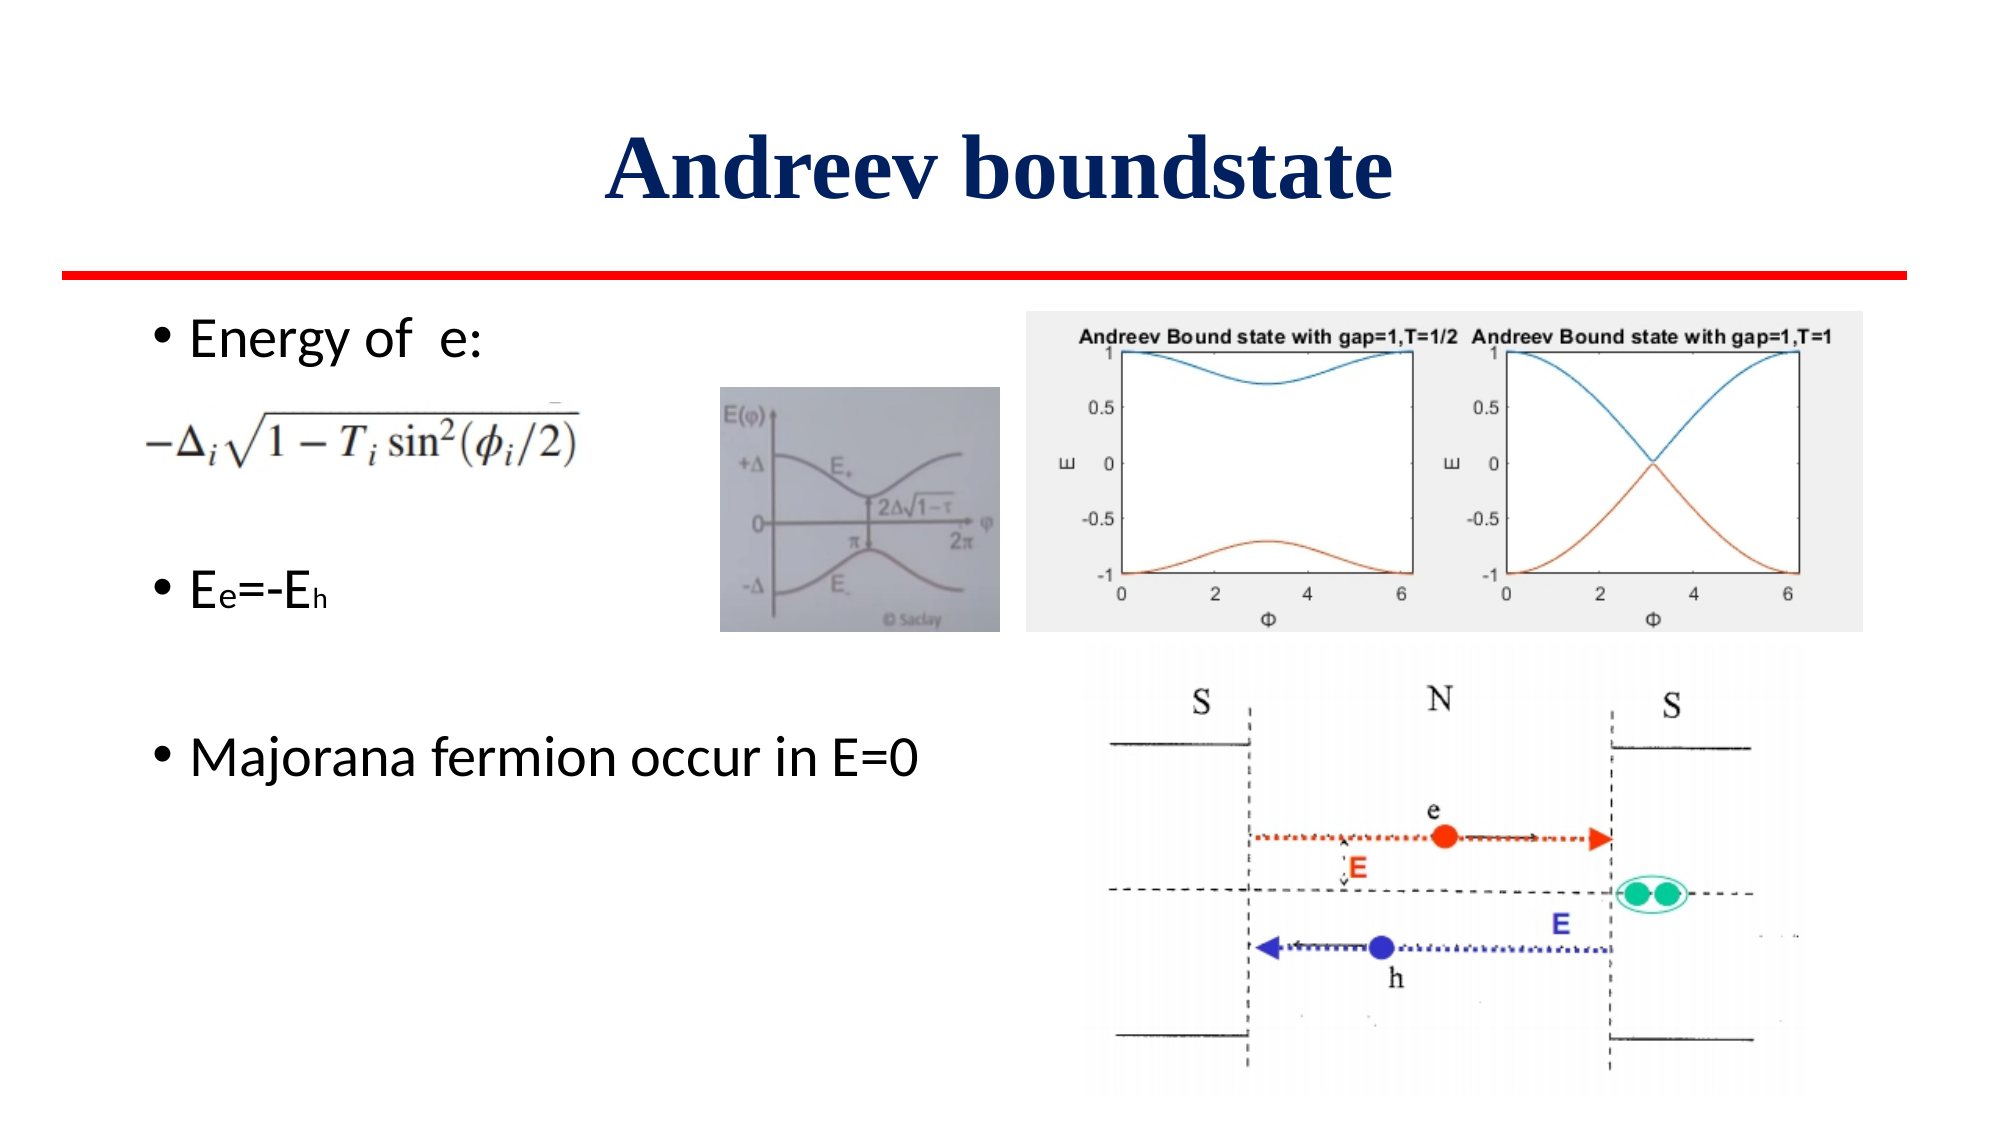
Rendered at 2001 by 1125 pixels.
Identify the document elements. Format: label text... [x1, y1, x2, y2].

picture [720, 387, 1000, 632]
picture [1081, 643, 1808, 1113]
list Energy of e: Ee=-Eh Majorana fermion occur in E=0 [137, 299, 1863, 1014]
title Andreev boundstate [137, 59, 1863, 271]
picture [1026, 311, 1863, 632]
picture [137, 402, 582, 472]
